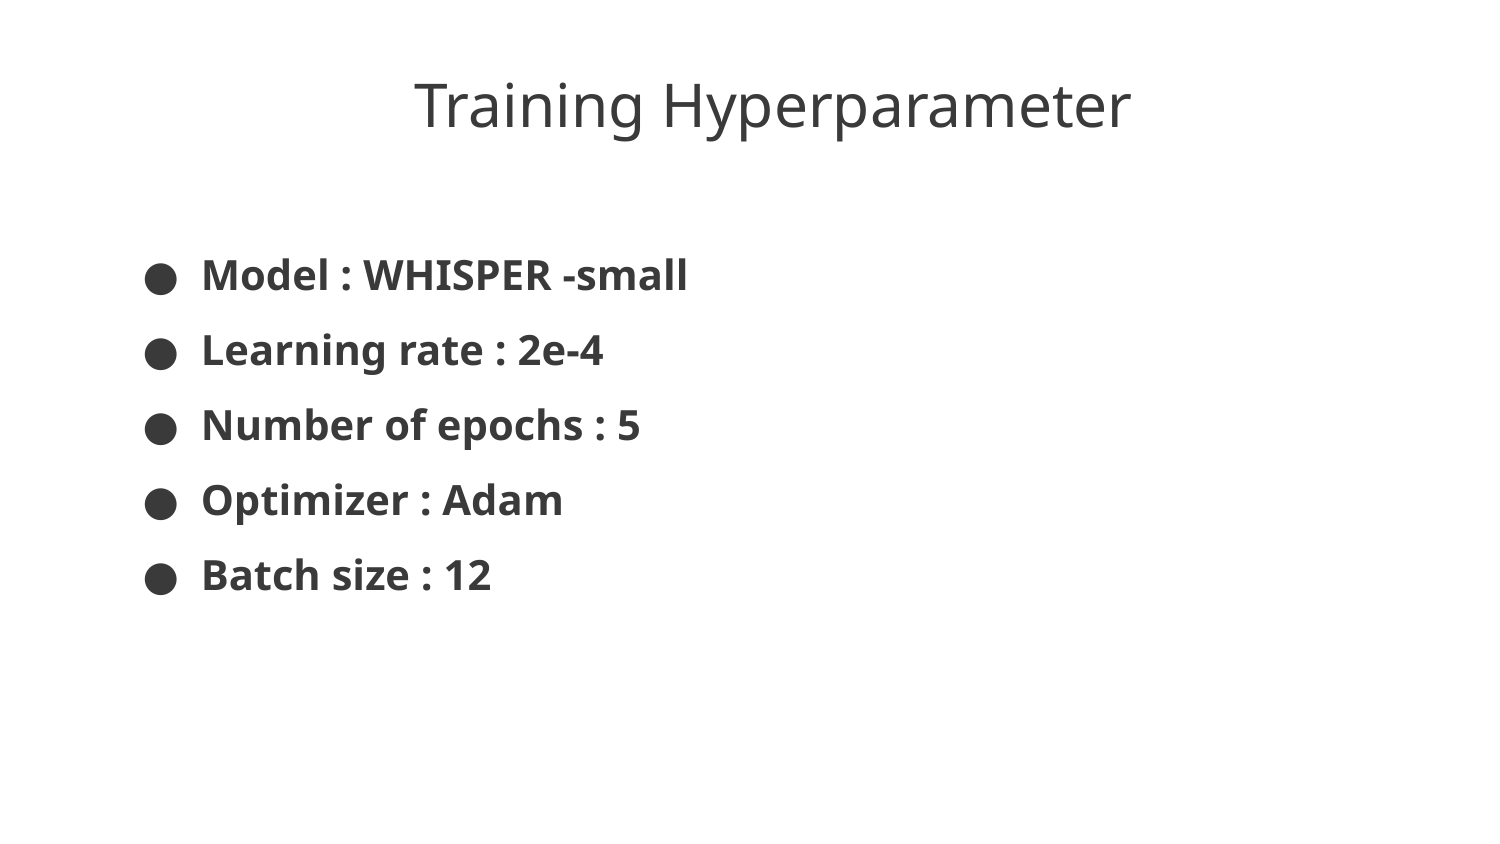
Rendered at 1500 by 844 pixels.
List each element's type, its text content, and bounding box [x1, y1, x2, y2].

text_box Training Hyperparameter [257, 52, 1292, 155]
text_box Model : WHISPER -small Learning rate : 2e-4 Number of epochs : 5 Optimizer : Adam Batch size : 12 [110, 208, 1404, 798]
